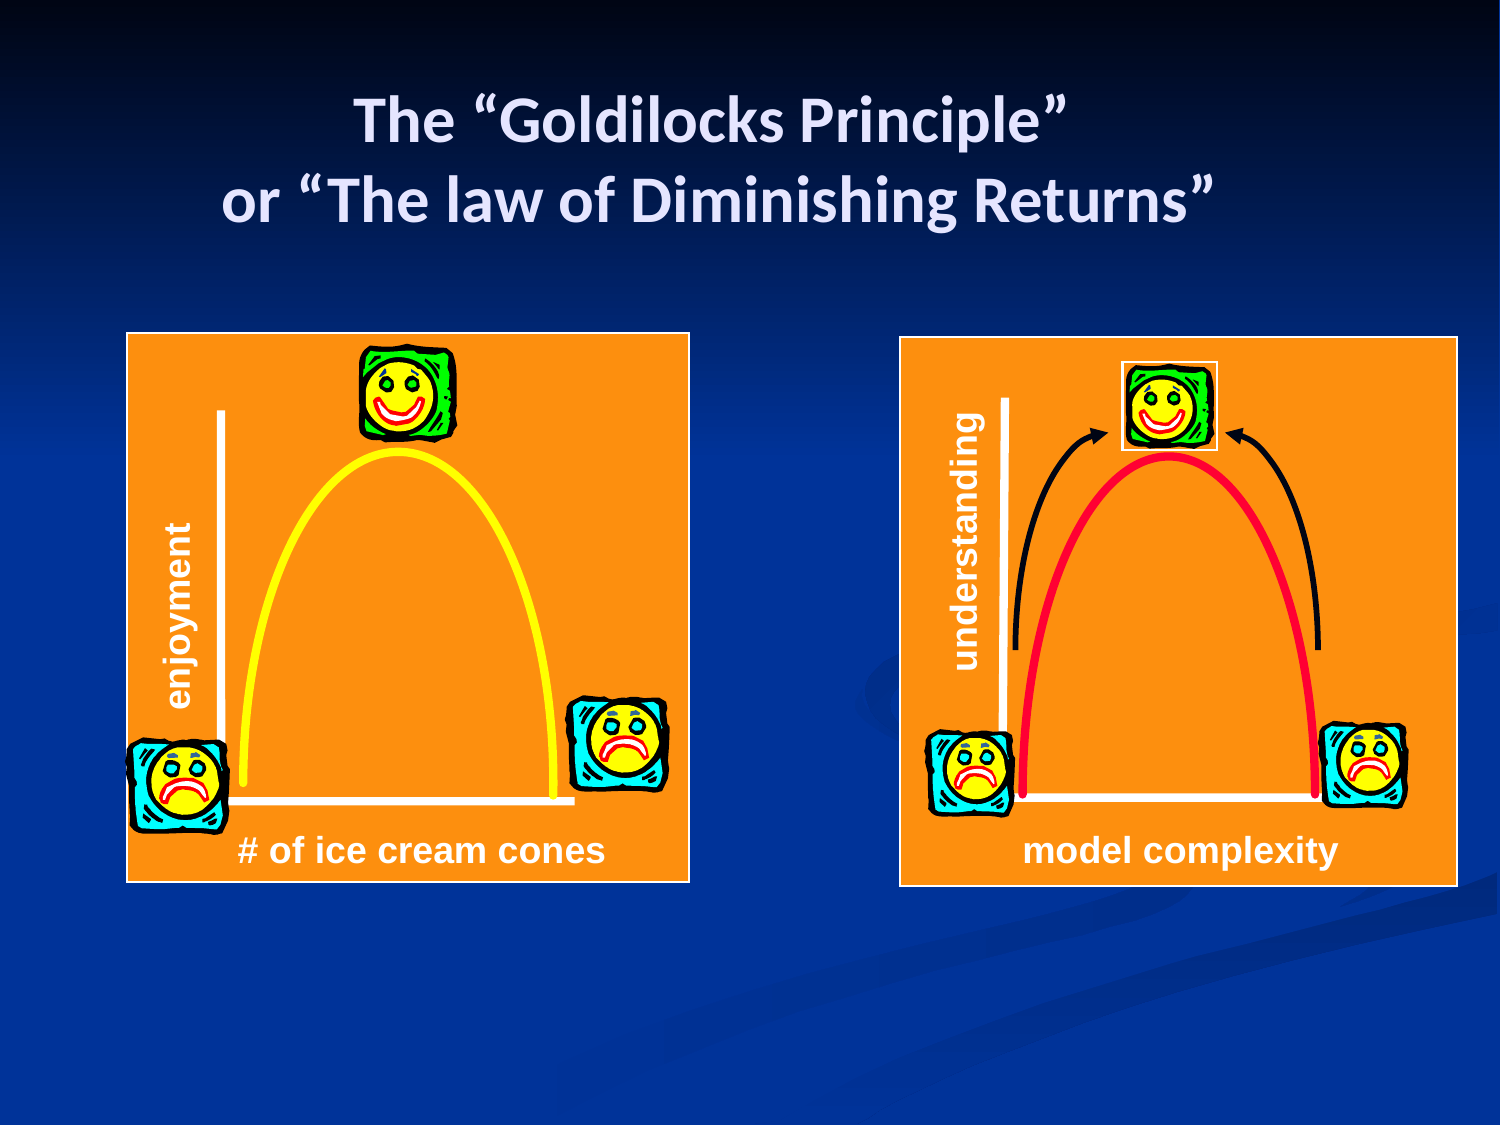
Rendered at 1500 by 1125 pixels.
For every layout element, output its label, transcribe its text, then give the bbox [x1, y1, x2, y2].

text_box [126, 333, 689, 883]
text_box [124, 737, 231, 836]
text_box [899, 337, 1458, 887]
text_box enjoyment [144, 494, 206, 726]
text_box # of ice cream cones [222, 818, 679, 879]
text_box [242, 343, 671, 796]
title The “Goldilocks Principle” or “The law of Diminishing Returns” [37, 62, 1388, 251]
